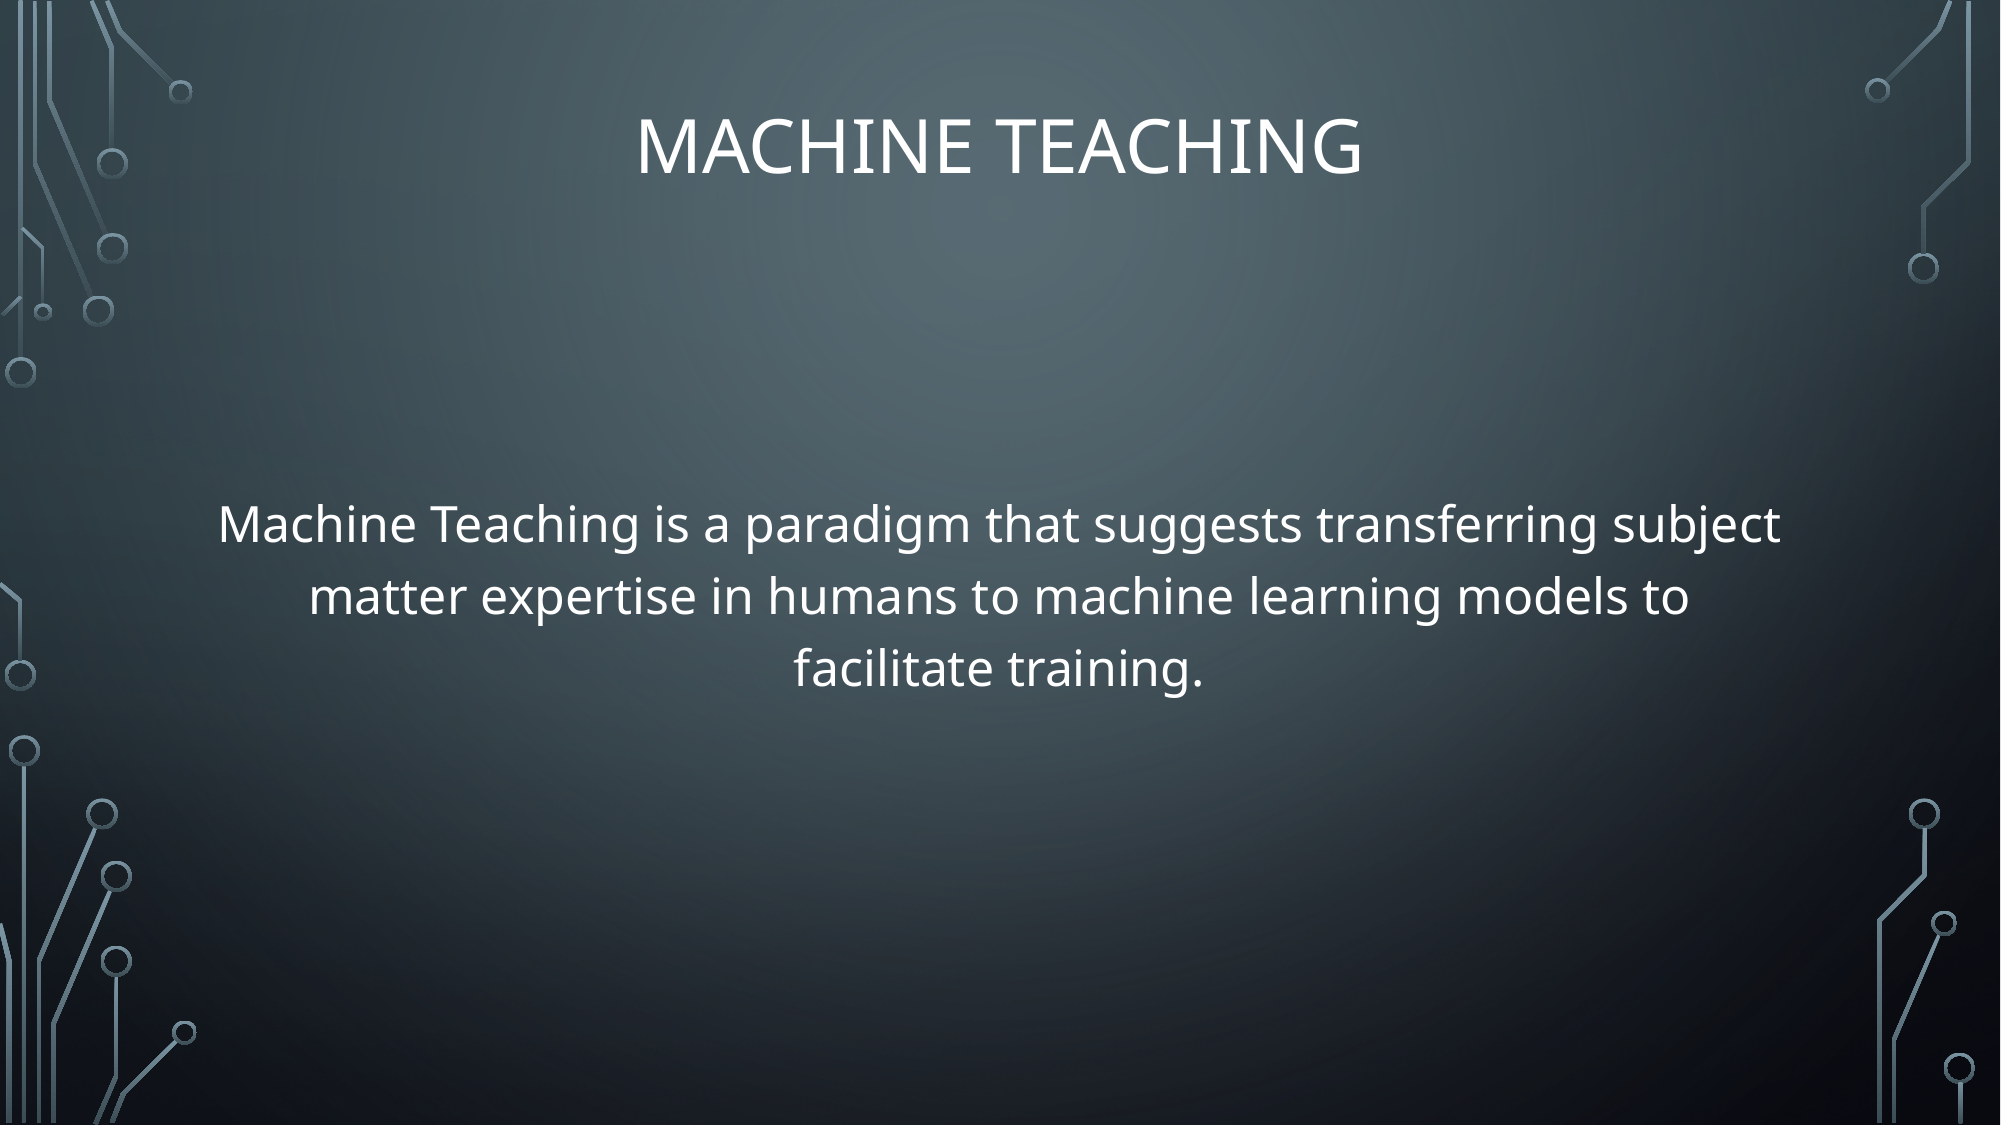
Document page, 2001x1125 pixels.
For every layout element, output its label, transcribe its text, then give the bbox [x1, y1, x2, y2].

list Machine Teaching is a paradigm that suggests transferring subject matter expertise in humans to machine learning models to facilitate training. [187, 227, 1813, 950]
title MACHINE TEACHING [187, 101, 1813, 198]
